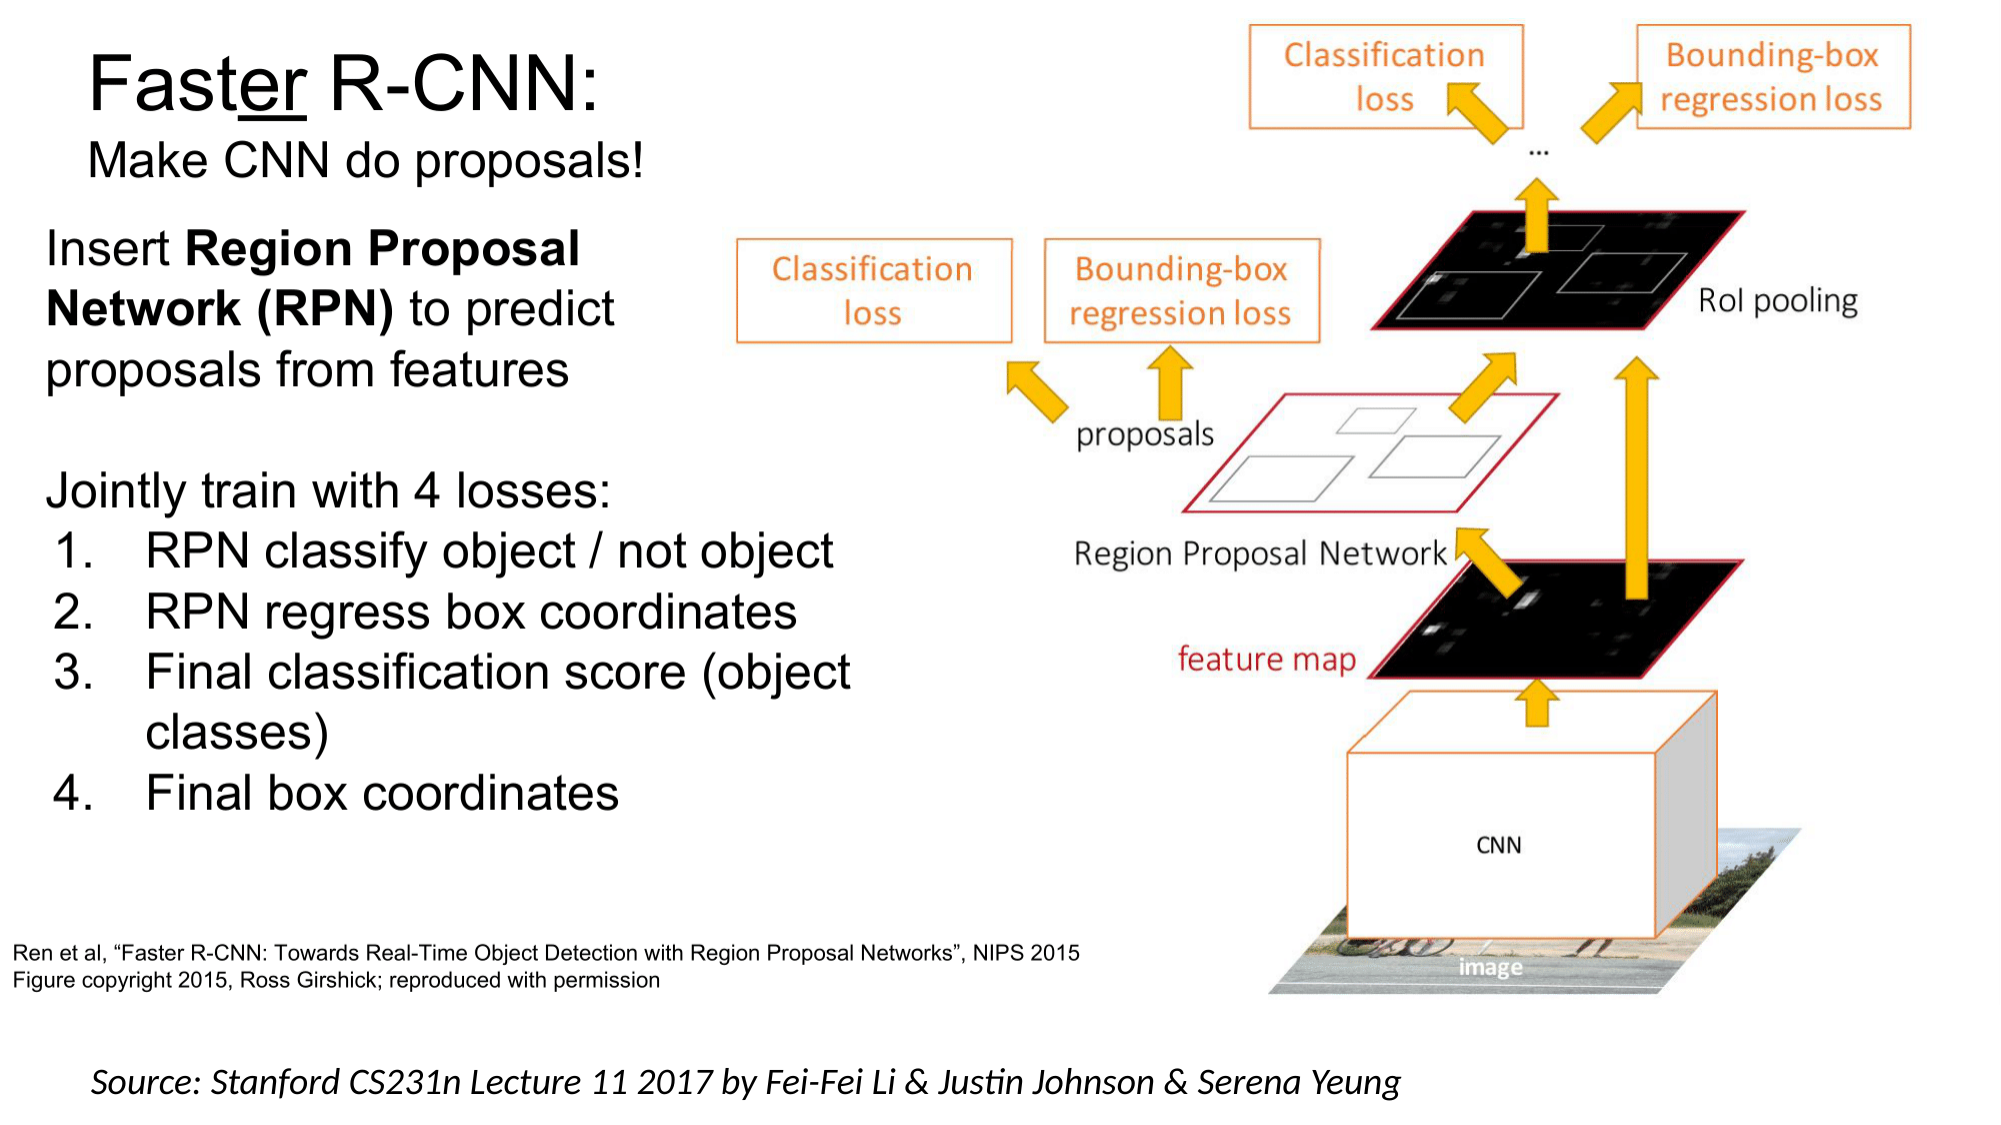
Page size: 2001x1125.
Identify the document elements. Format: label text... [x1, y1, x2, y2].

text_box Source: Stanford CS231n Lecture 11 2017 by Fei-Fei Li & Justin Johnson & Serena Yeung [76, 1049, 1888, 1110]
picture [0, 0, 2000, 1005]
